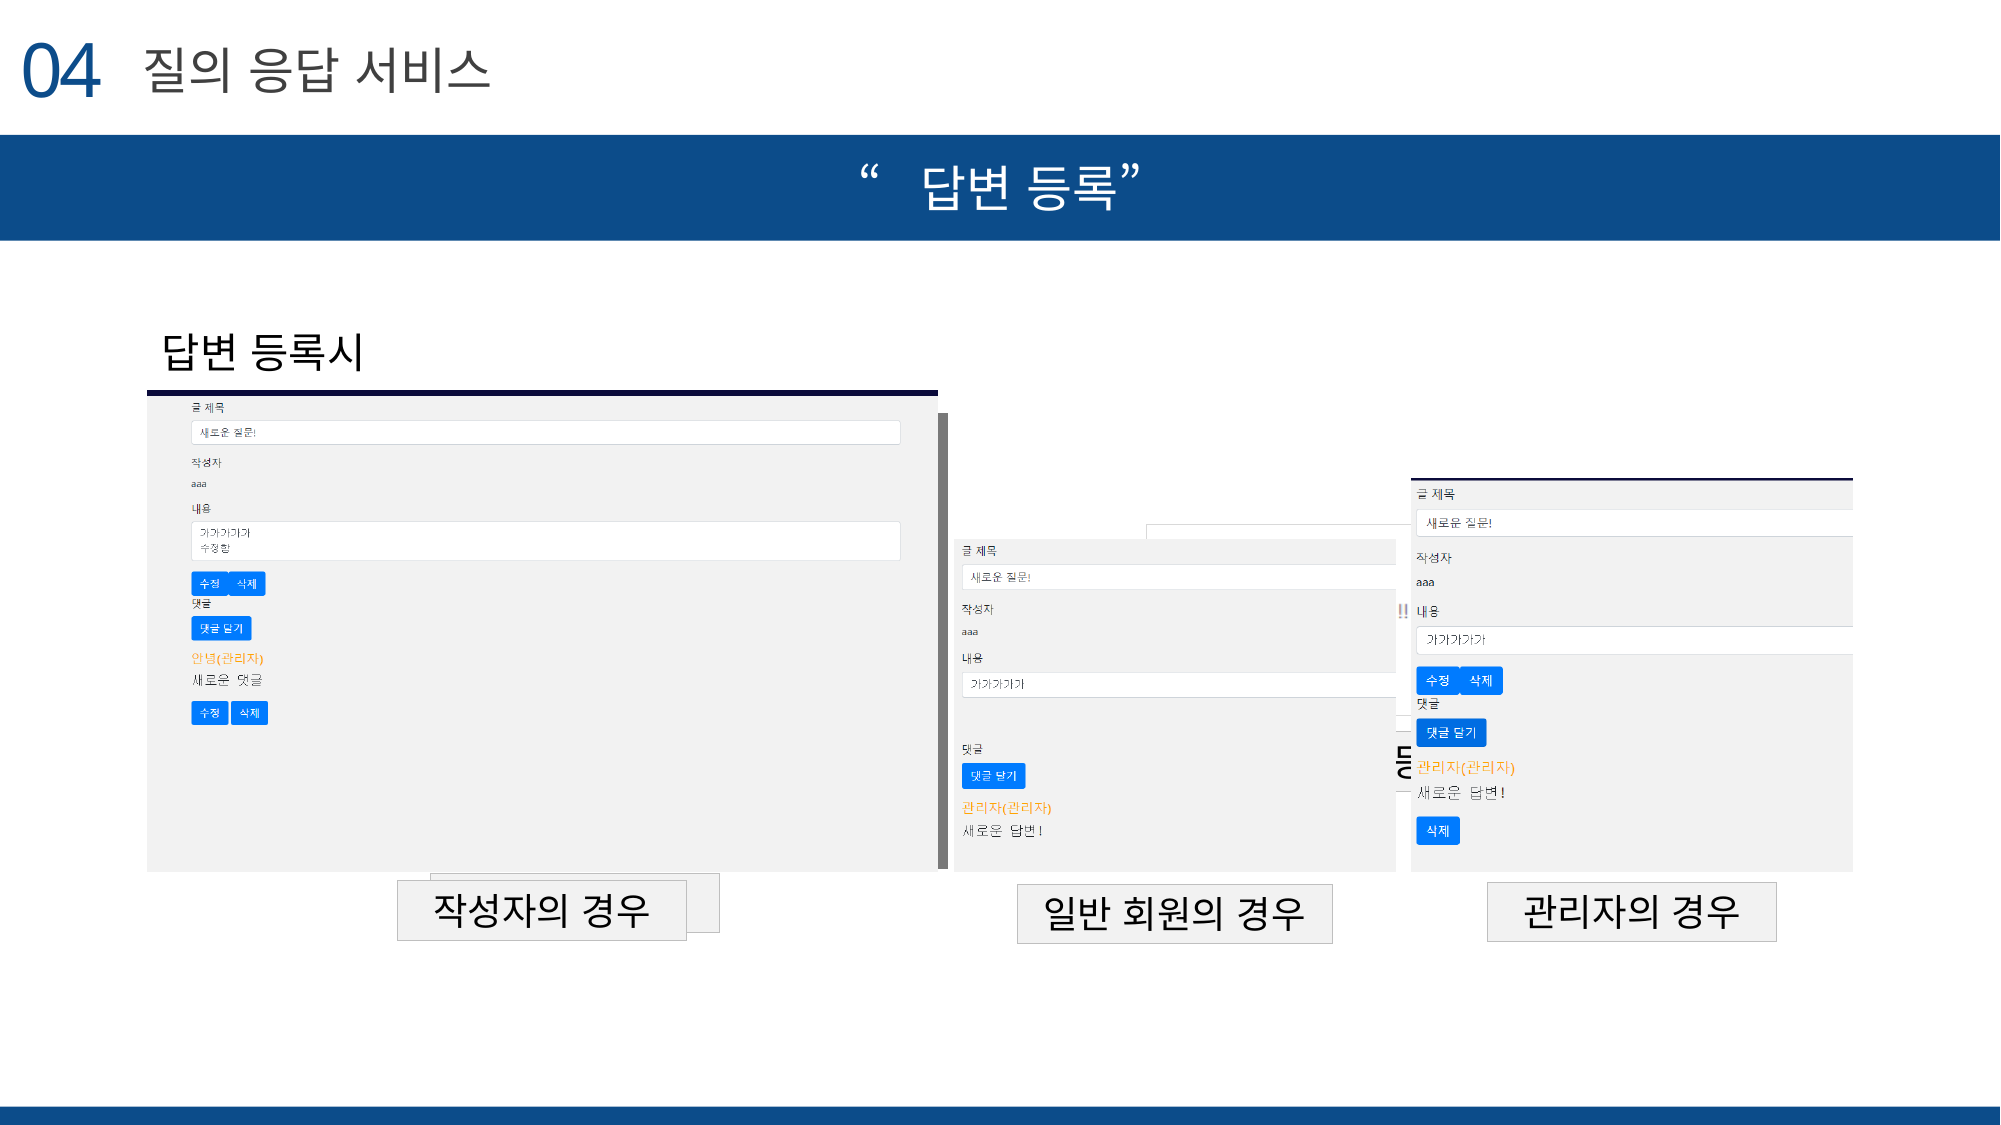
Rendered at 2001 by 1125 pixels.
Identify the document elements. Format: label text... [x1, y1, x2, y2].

text_box [0, 225, 2000, 242]
text_box [0, 134, 2000, 149]
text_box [147, 318, 1853, 945]
text_box “답변 등록” [0, 149, 2000, 225]
text_box [0, 1105, 2000, 1125]
text_box 04 [5, 15, 118, 120]
text_box 질의 응답 서비스 [127, 31, 508, 107]
